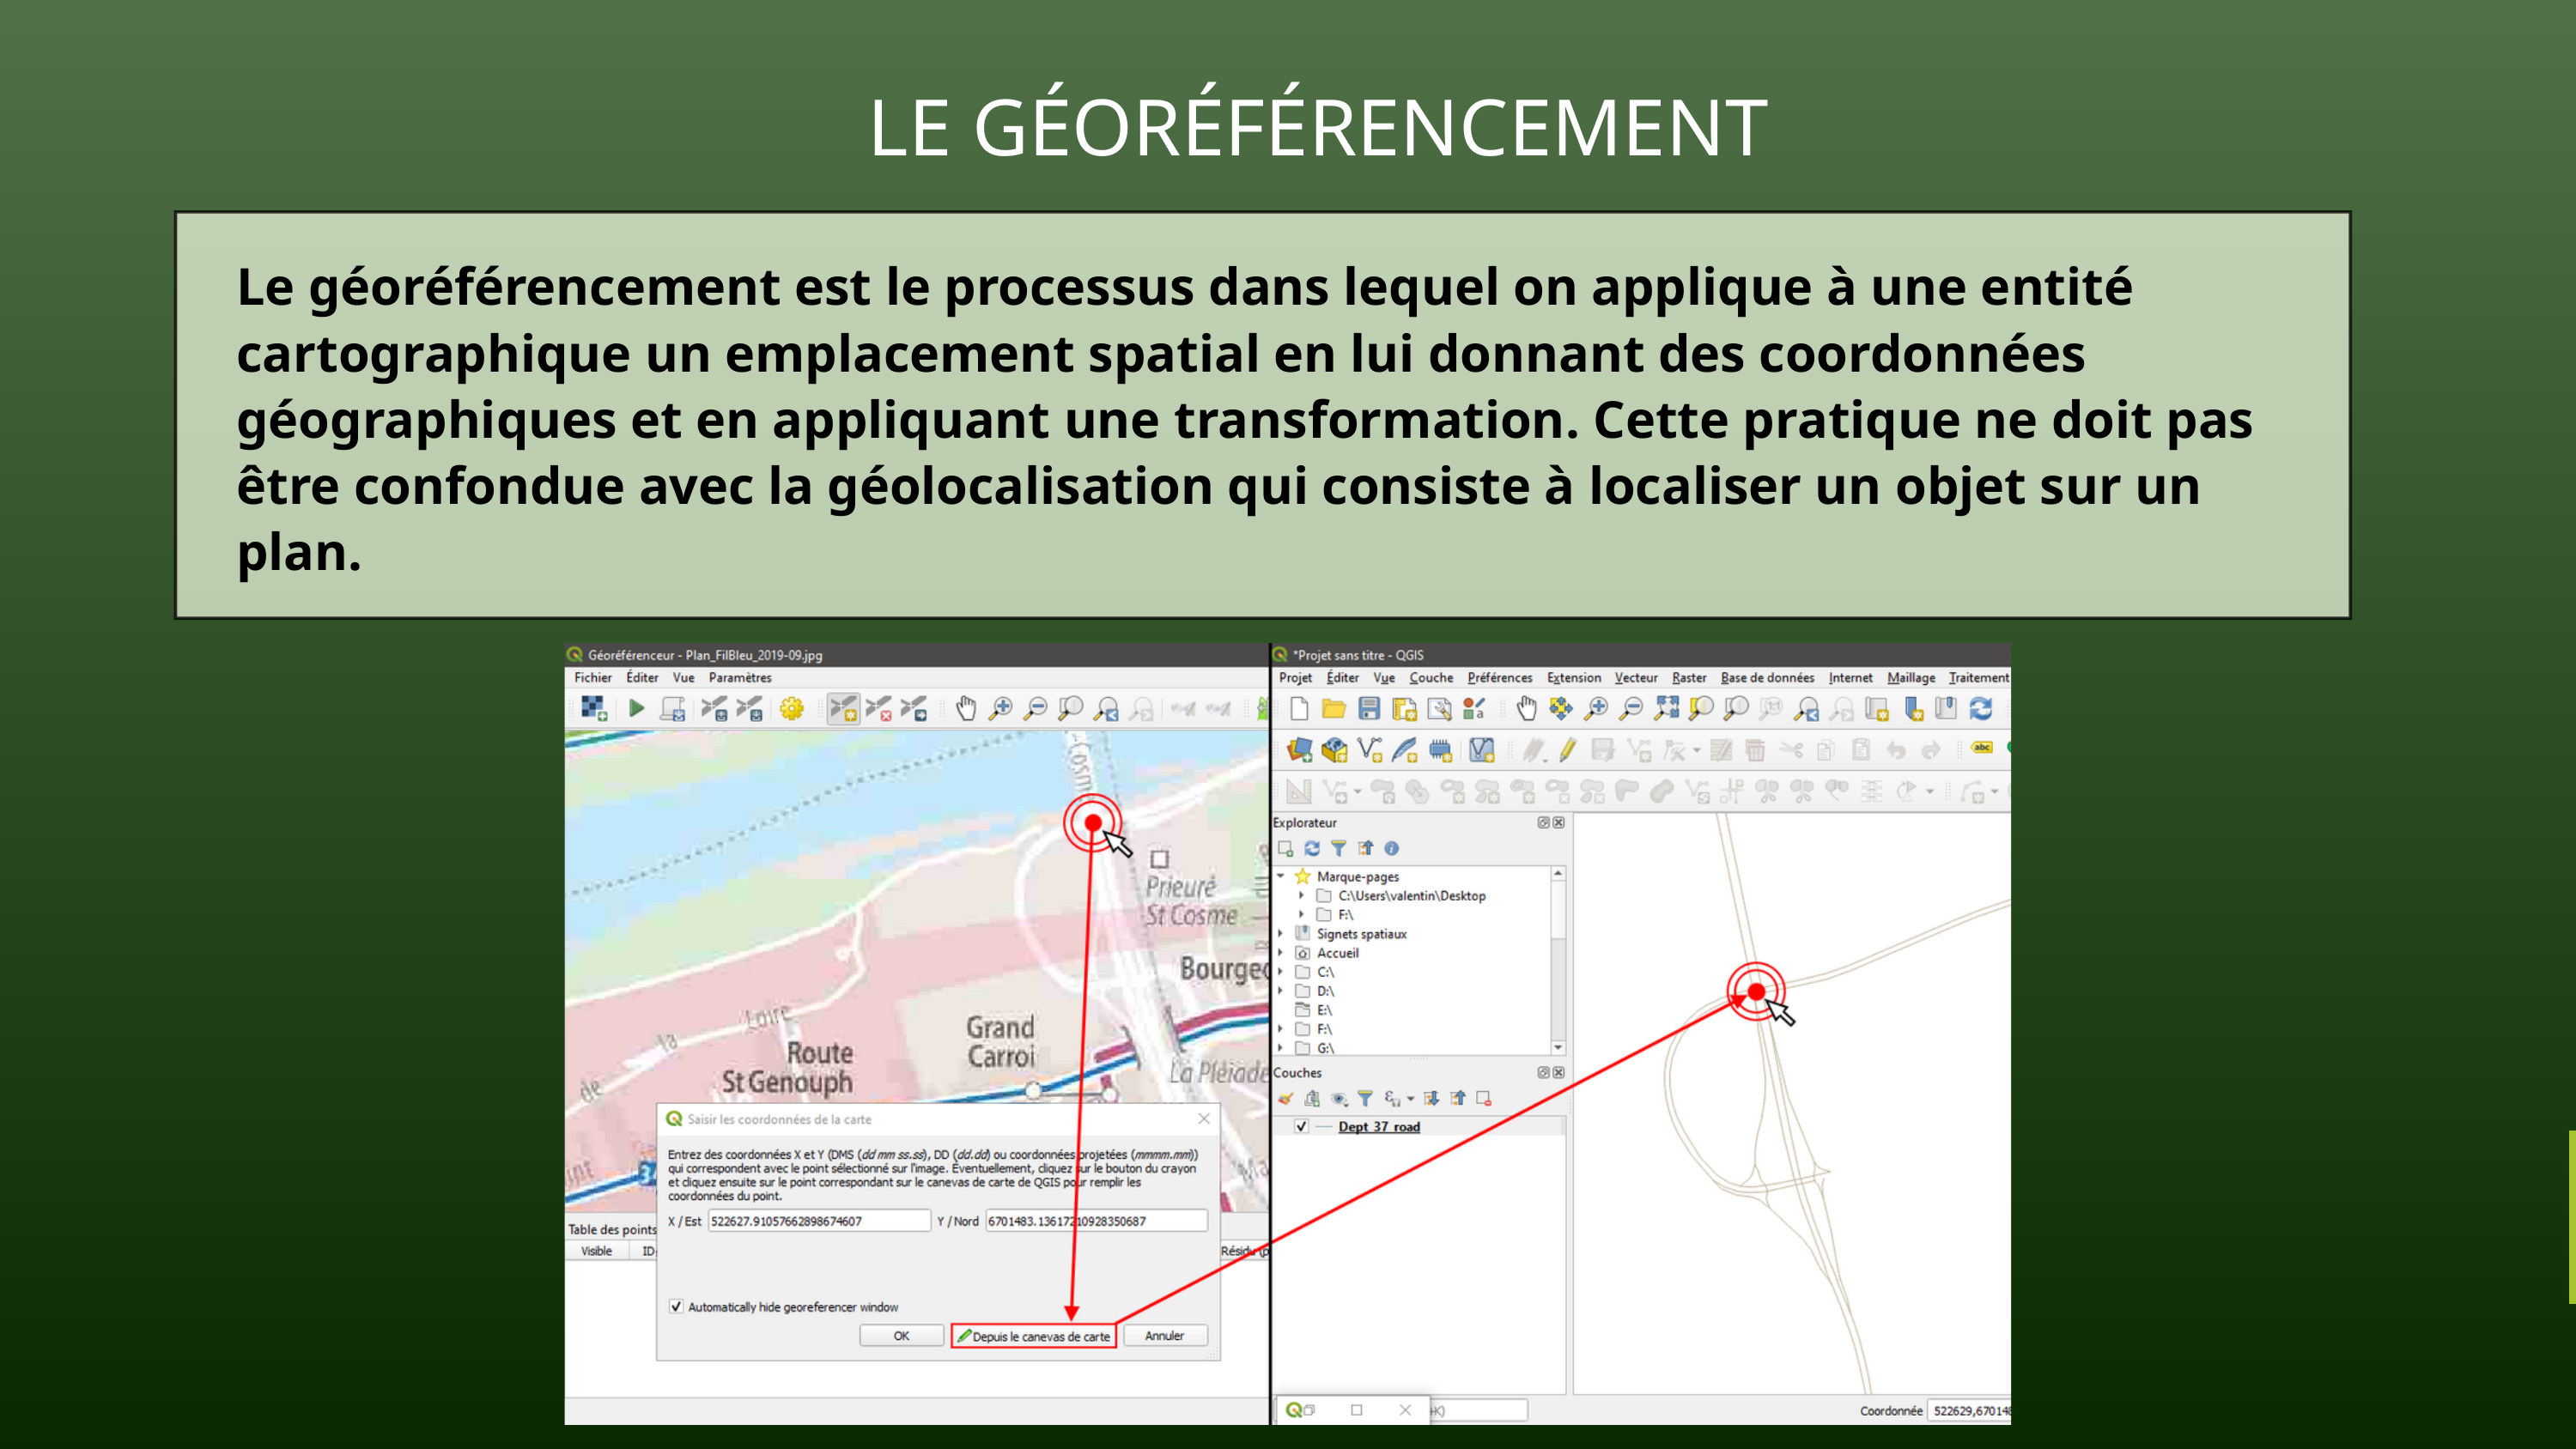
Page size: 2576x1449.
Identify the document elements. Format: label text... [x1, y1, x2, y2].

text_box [173, 209, 2353, 621]
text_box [2568, 1130, 2576, 1304]
text_box LE GÉORÉFÉRENCEMENT [44, 77, 2576, 265]
text_box [564, 643, 2012, 1425]
